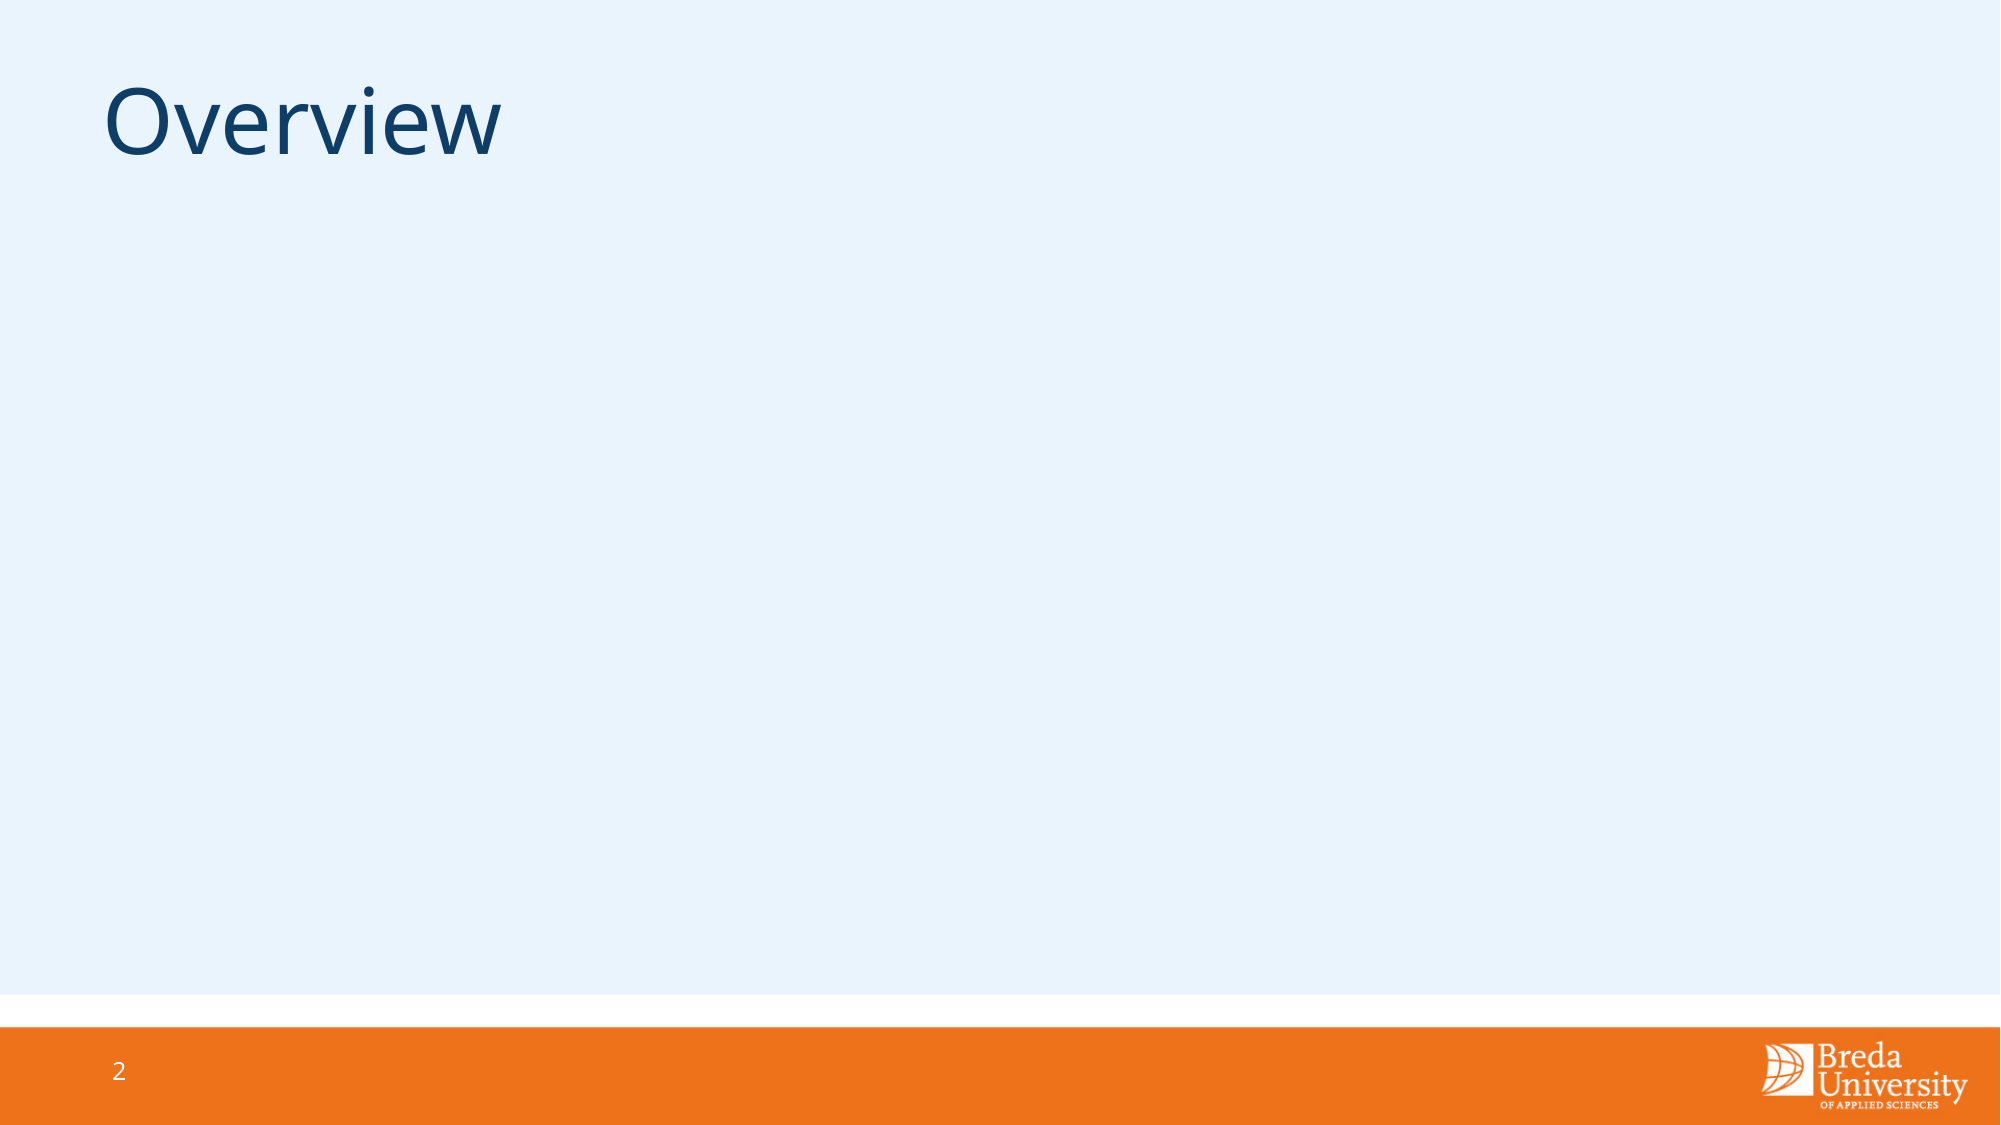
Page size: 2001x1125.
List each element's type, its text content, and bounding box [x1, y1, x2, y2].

title Overview [88, 67, 1917, 210]
picture [0, 0, 2001, 1125]
slide_number 2 [97, 1042, 198, 1103]
